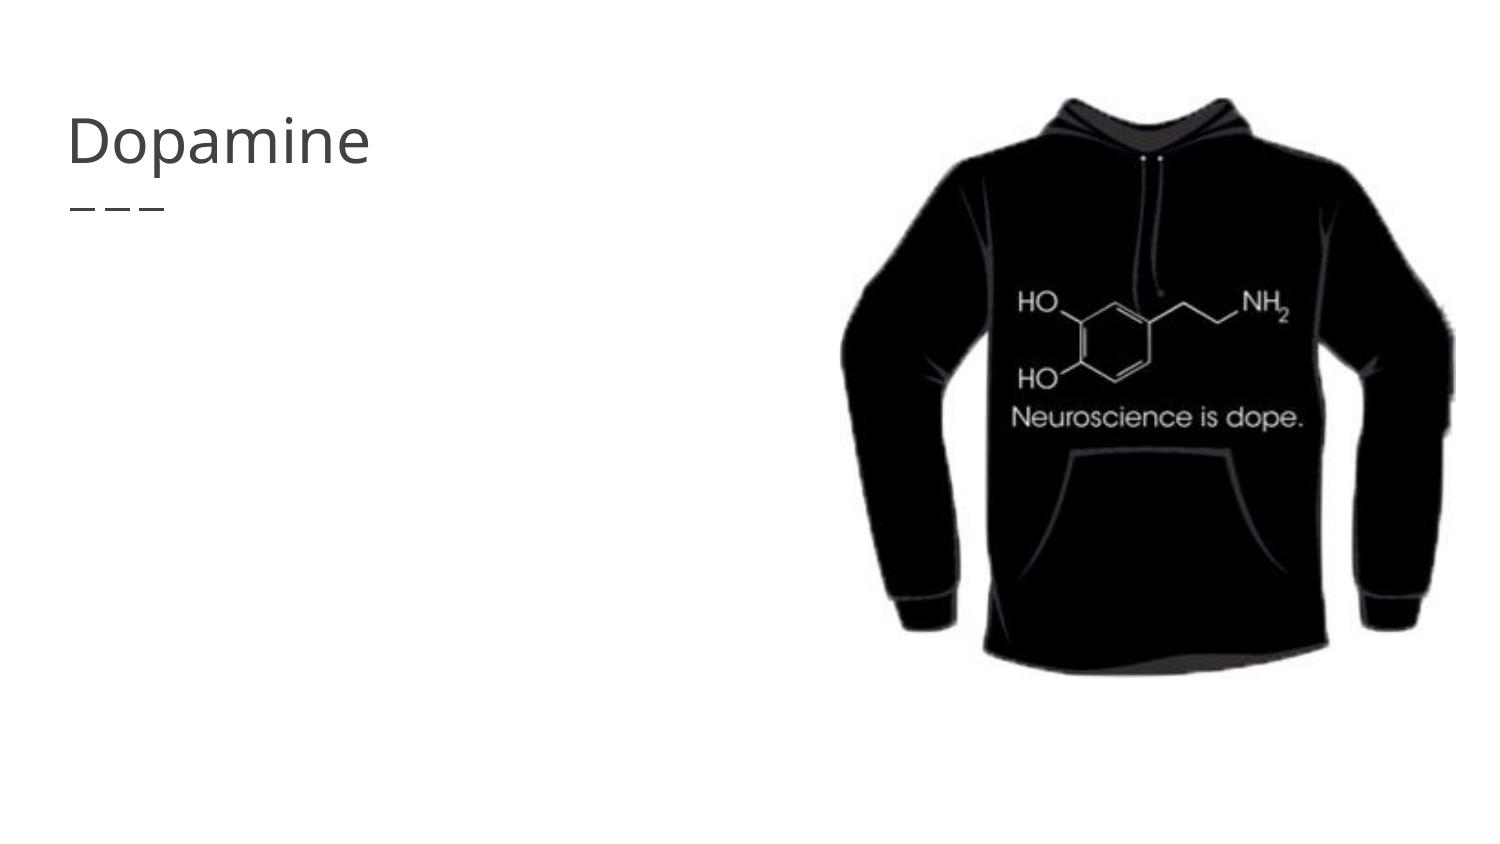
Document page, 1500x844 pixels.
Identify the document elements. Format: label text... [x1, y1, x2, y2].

title Dopamine [51, 71, 1449, 192]
picture [839, 97, 1456, 678]
